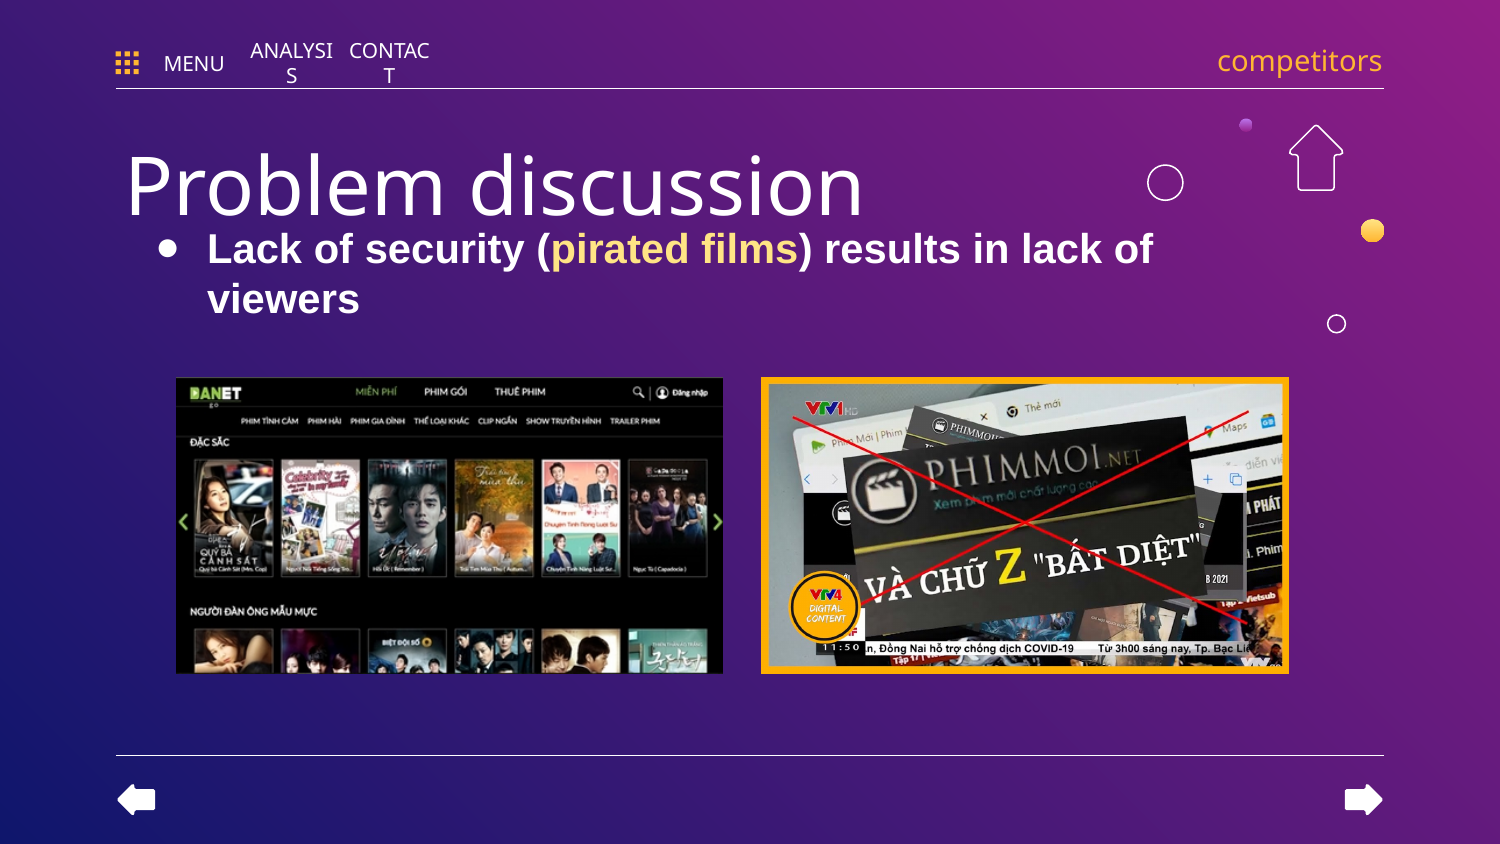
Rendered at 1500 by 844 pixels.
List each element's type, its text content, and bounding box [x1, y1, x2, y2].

text_box [1361, 218, 1385, 242]
text_box [109, 45, 145, 81]
text_box ANALYSIS [248, 45, 335, 81]
text_box MENU [151, 45, 237, 81]
text_box [1344, 784, 1383, 816]
title Problem discussion [109, 119, 1375, 219]
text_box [115, 50, 139, 75]
picture [176, 377, 723, 675]
text_box [117, 784, 156, 816]
subtitle Lack of security (pirated films) results in lack of viewers [117, 206, 1328, 306]
text_box [1239, 118, 1253, 132]
picture [761, 377, 1289, 675]
text_box CONTACT [346, 45, 433, 81]
text_box [1289, 125, 1343, 191]
text_box competitors [1158, 34, 1383, 85]
